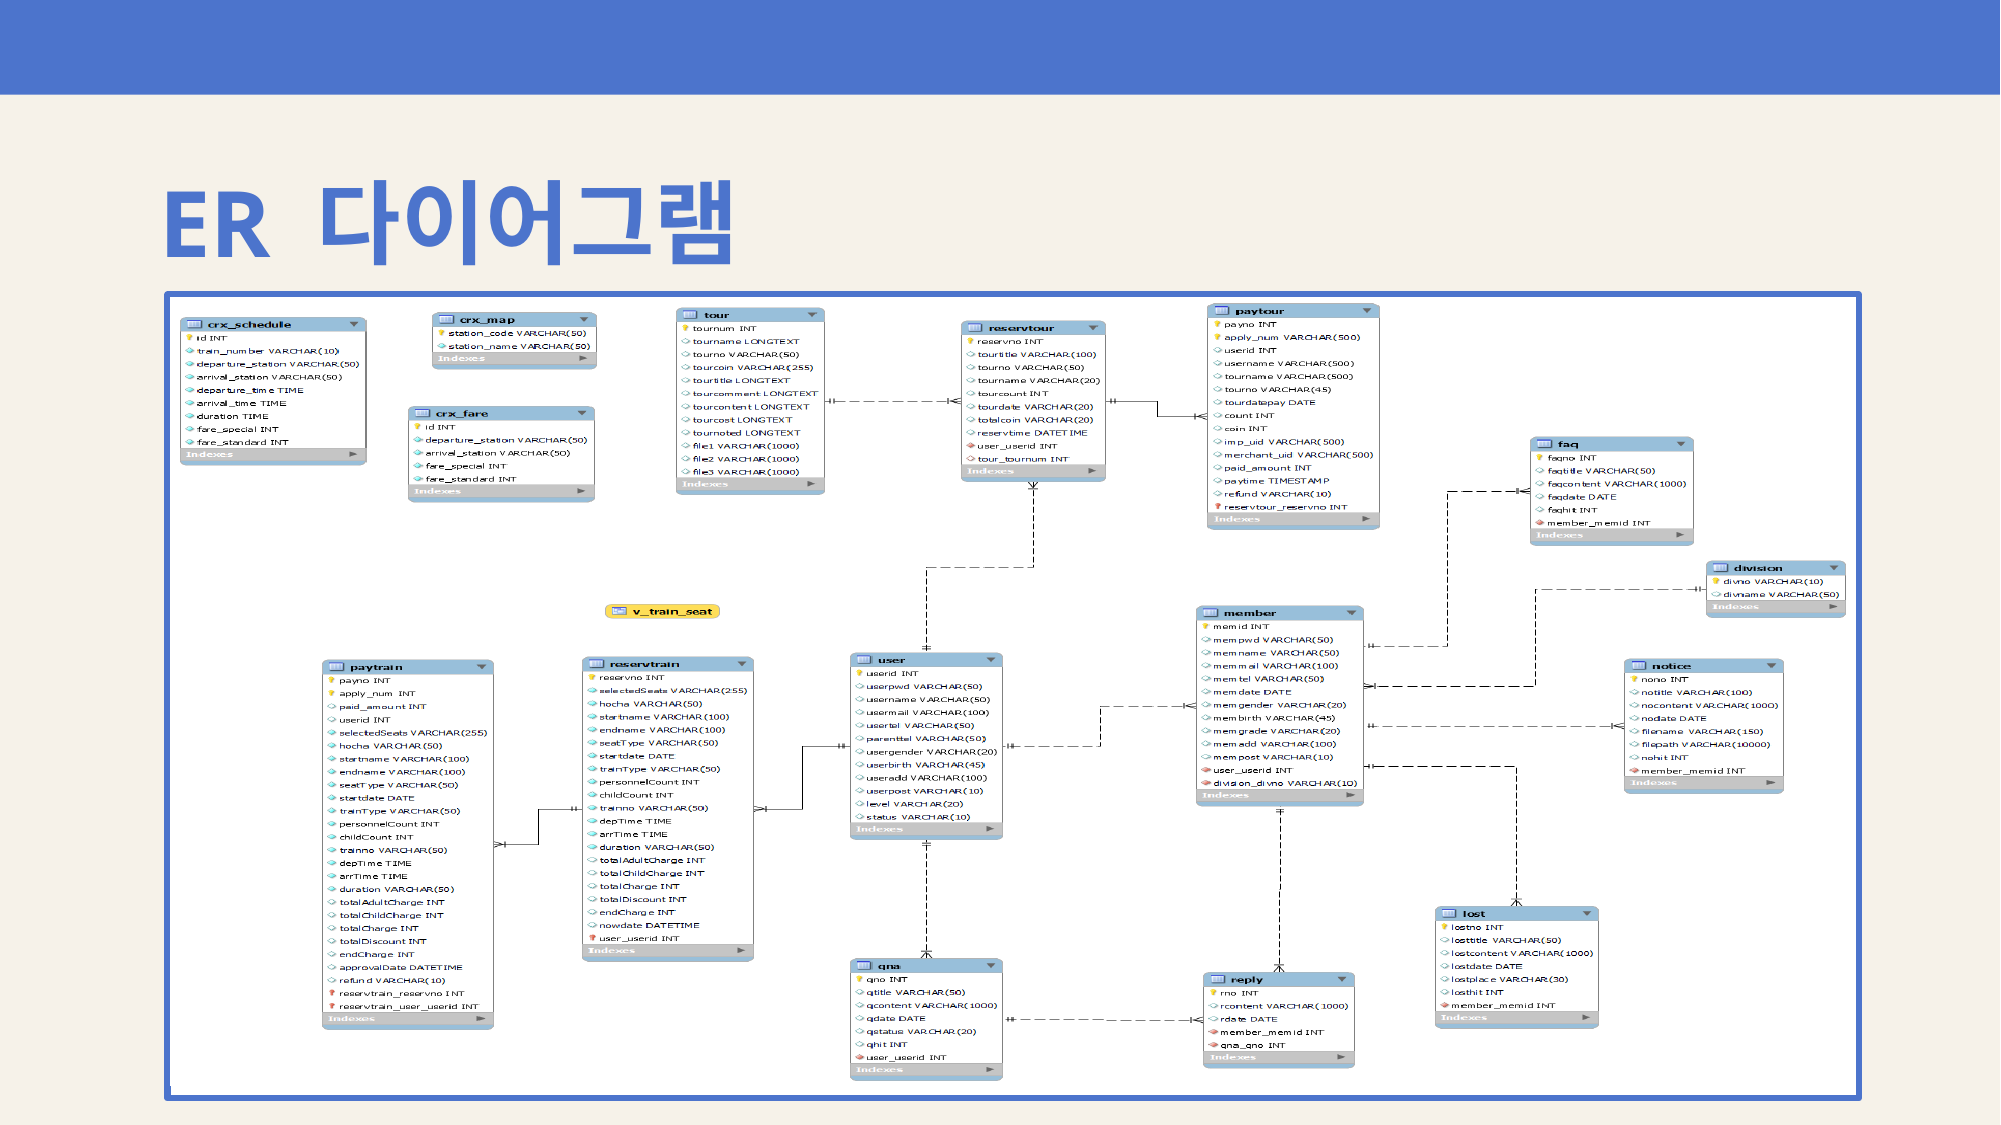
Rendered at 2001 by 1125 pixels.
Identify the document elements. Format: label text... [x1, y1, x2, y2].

subtitle [0, 0, 2000, 95]
text_box ER 다이어그램 [144, 108, 1269, 348]
picture [170, 297, 1856, 1096]
